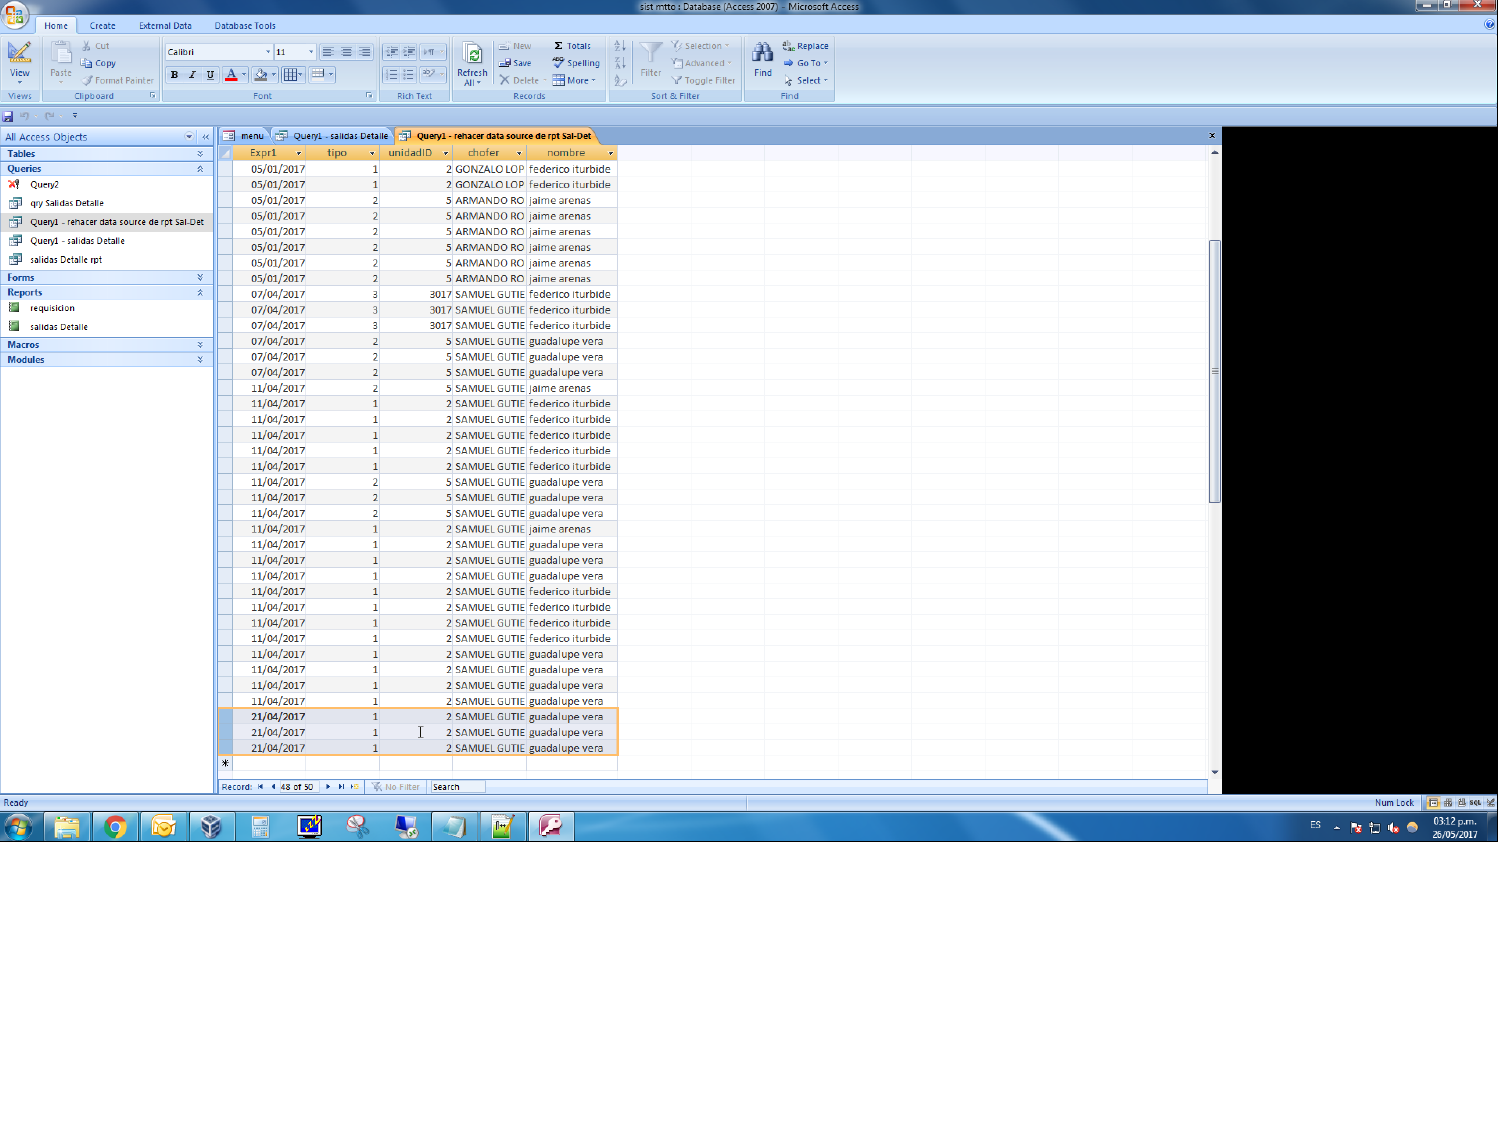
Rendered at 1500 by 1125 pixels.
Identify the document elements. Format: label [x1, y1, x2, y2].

picture [0, 0, 1499, 842]
